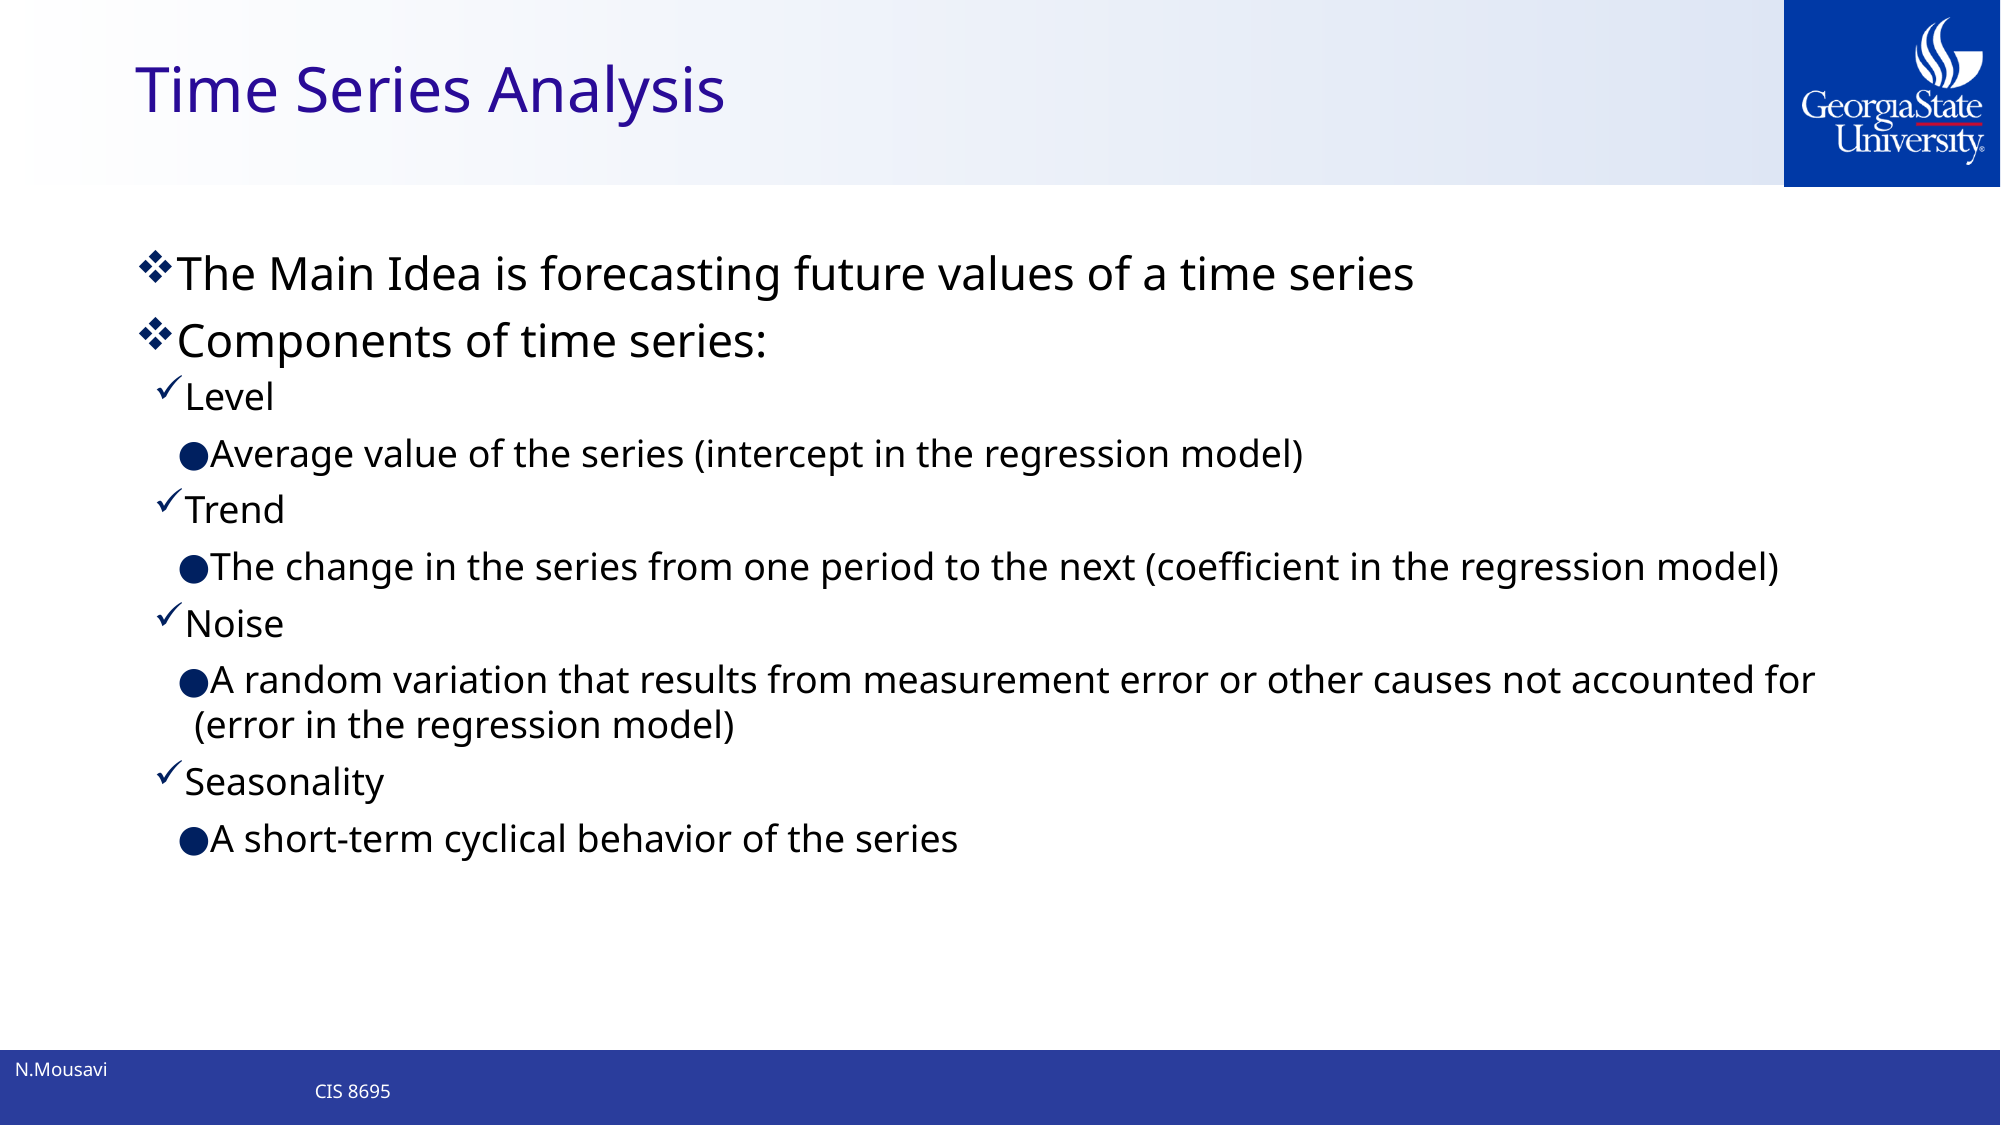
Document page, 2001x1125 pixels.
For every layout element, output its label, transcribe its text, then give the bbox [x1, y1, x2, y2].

list The Main Idea is forecasting future values of a time series Components of time series: Level Average value of the series (intercept in the regression model) Trend The change in the series from one period to the next (coefficient in the regression model) Noise A random variation that results from measurement error or other causes not accounted for (error in the regression model) Seasonality A short-term cyclical behavior of the series [120, 237, 1845, 952]
picture [1784, 0, 2001, 187]
title Time Series Analysis [120, 0, 2000, 185]
